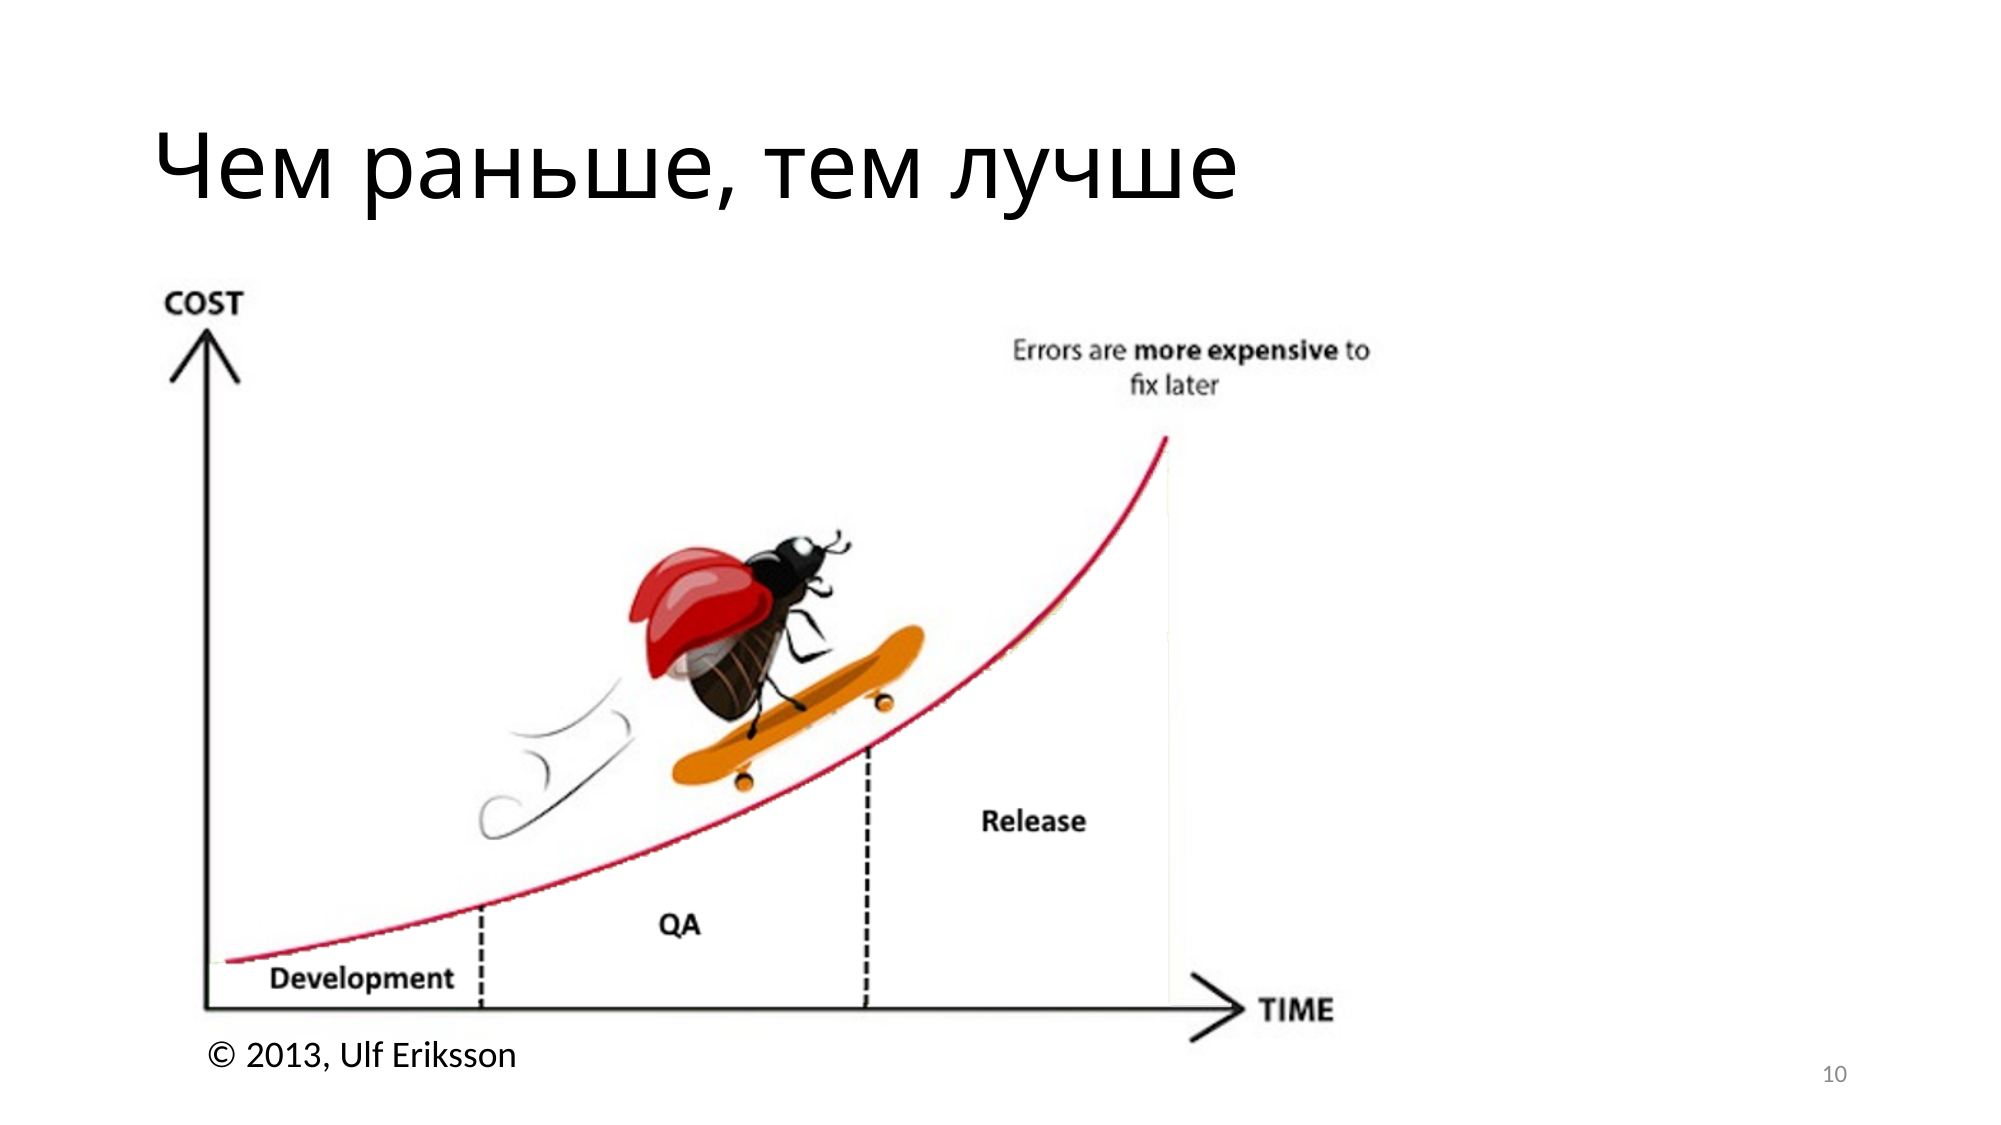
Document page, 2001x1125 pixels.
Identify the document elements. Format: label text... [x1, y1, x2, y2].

text_box © 2013, Ulf Eriksson [191, 1063, 533, 1083]
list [137, 277, 1395, 1063]
title Чем раньше, тем лучше [137, 59, 1863, 278]
slide_number 10 [1412, 1042, 1863, 1103]
